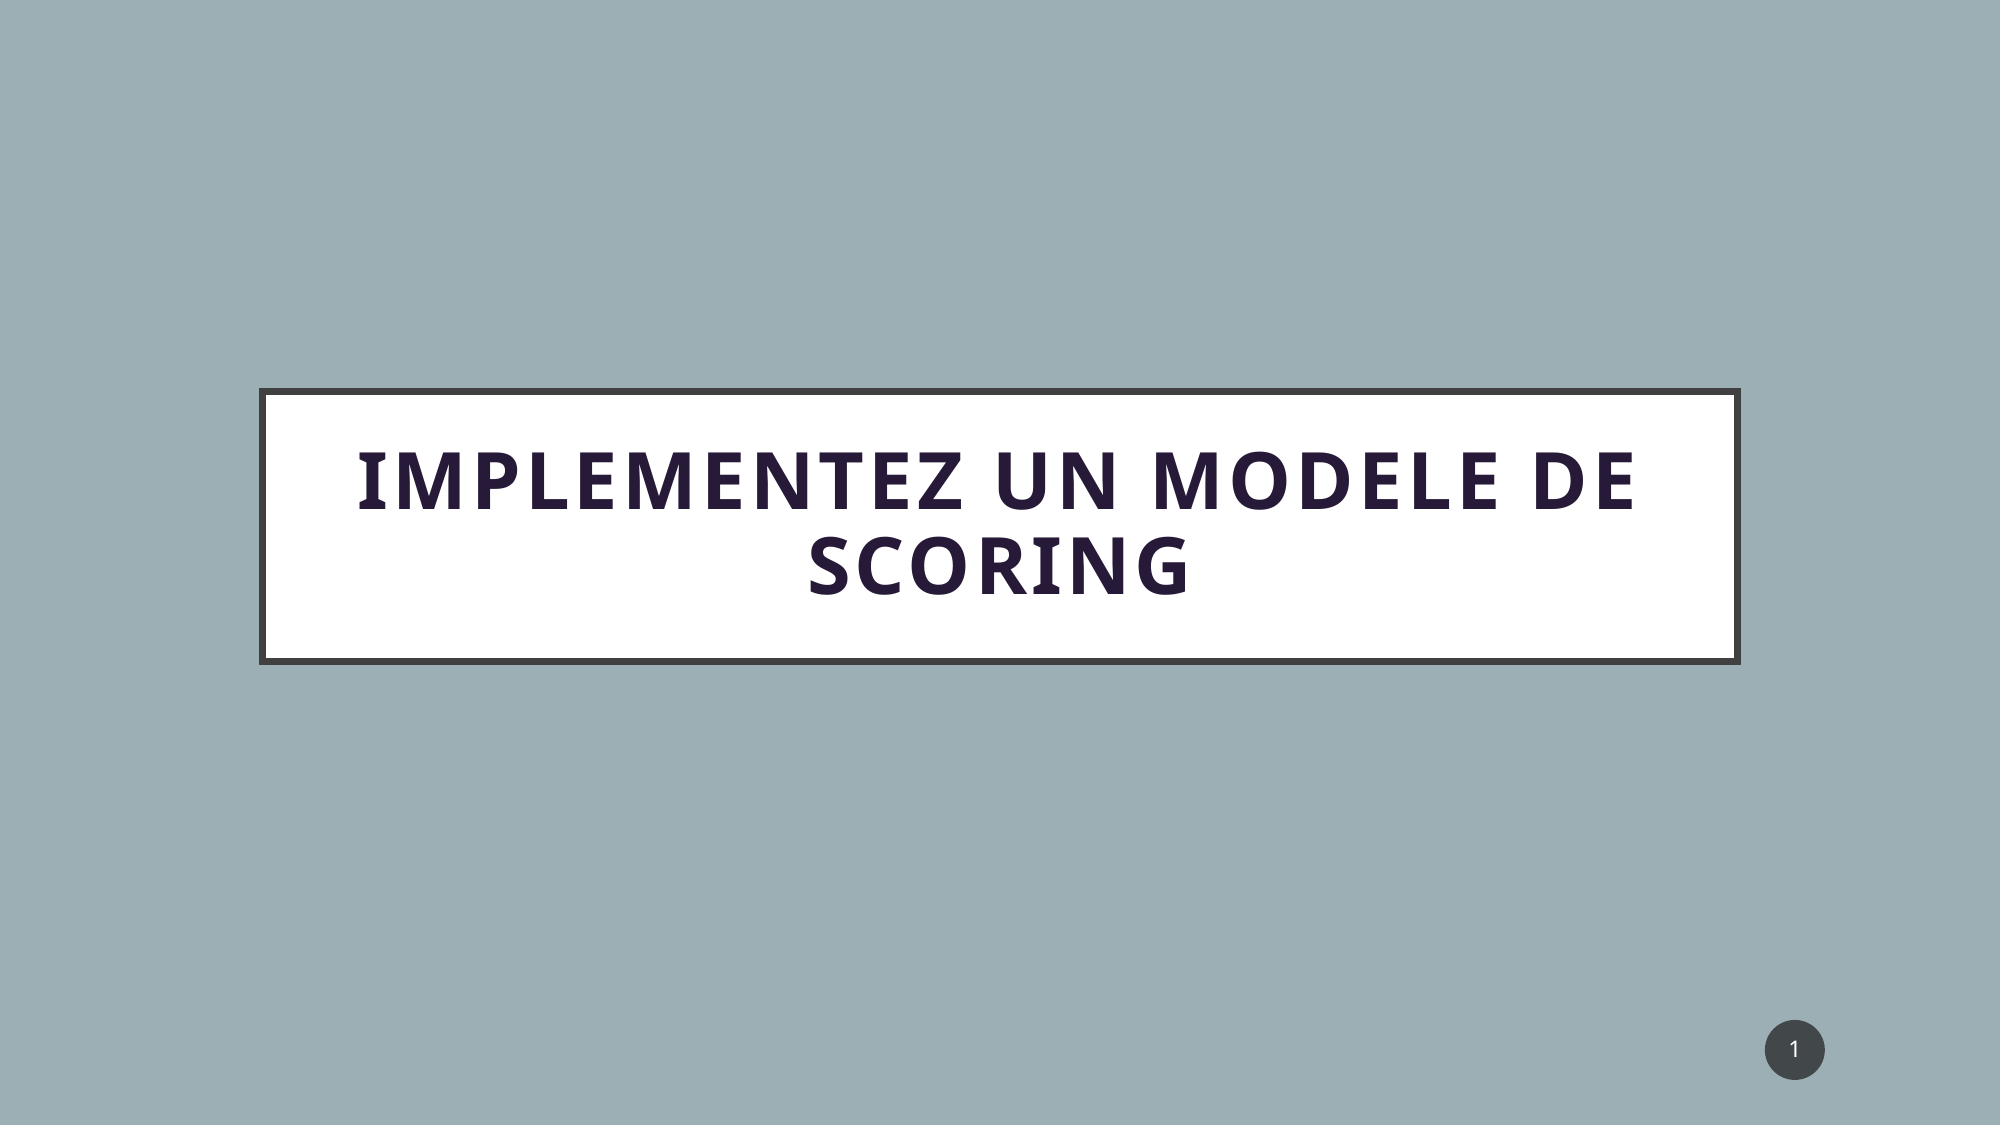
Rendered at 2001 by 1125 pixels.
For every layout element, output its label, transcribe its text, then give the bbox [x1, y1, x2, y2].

title IMPLEMENTEZ UN MODELE DE SCORING [259, 388, 1741, 665]
slide_number 1 [1764, 1019, 1825, 1080]
